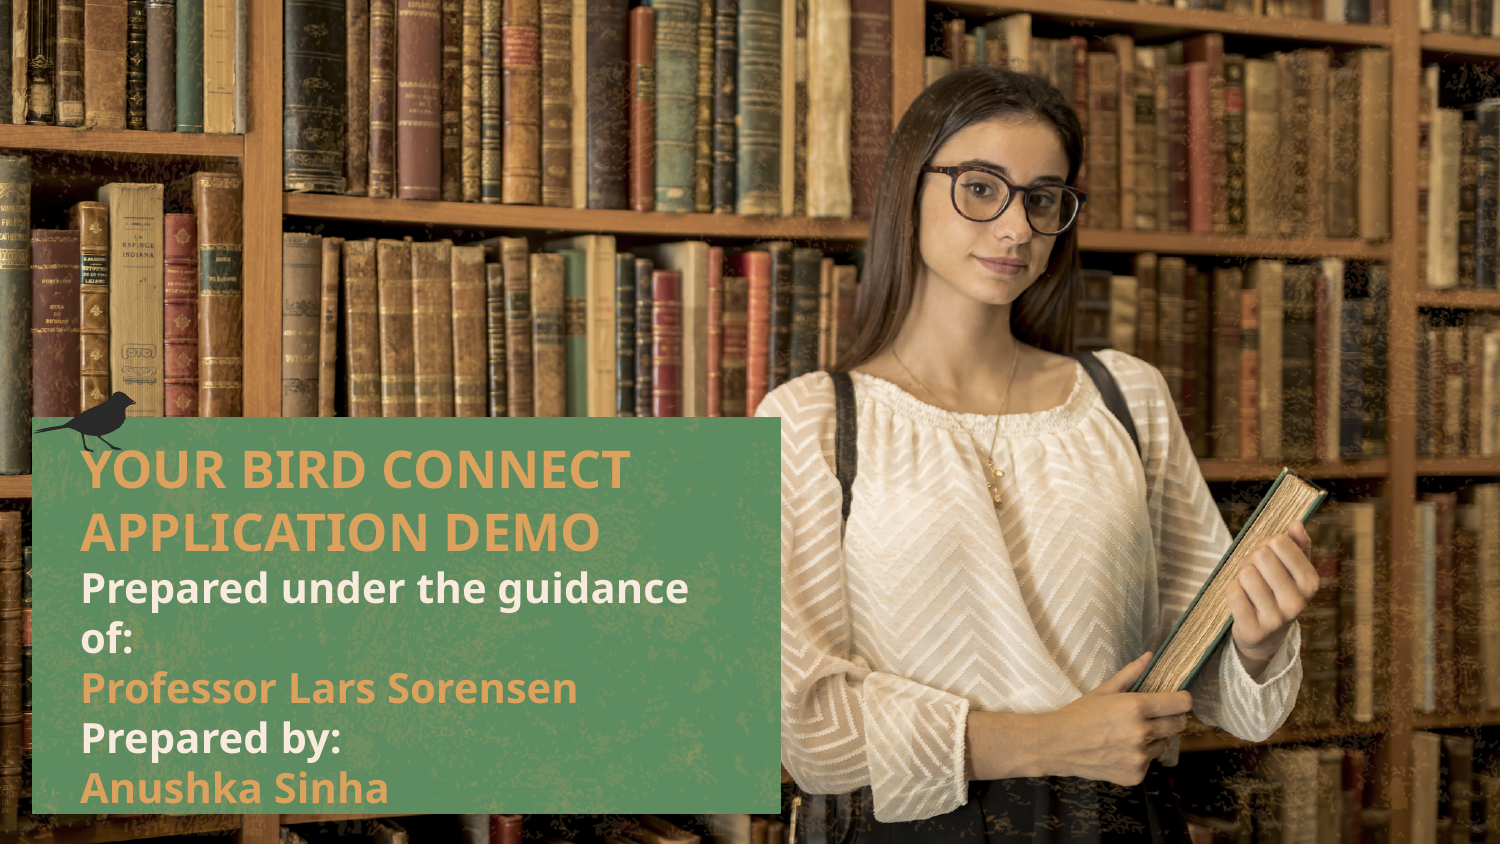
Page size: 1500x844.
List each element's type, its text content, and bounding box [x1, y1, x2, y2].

title YOUR BIRD CONNECT APPLICATION DEMO Prepared under the guidance of: Professor Lars Sorensen Prepared by: Anushka Sinha [80, 436, 749, 794]
text_box [32, 391, 137, 453]
picture [0, 0, 1500, 844]
